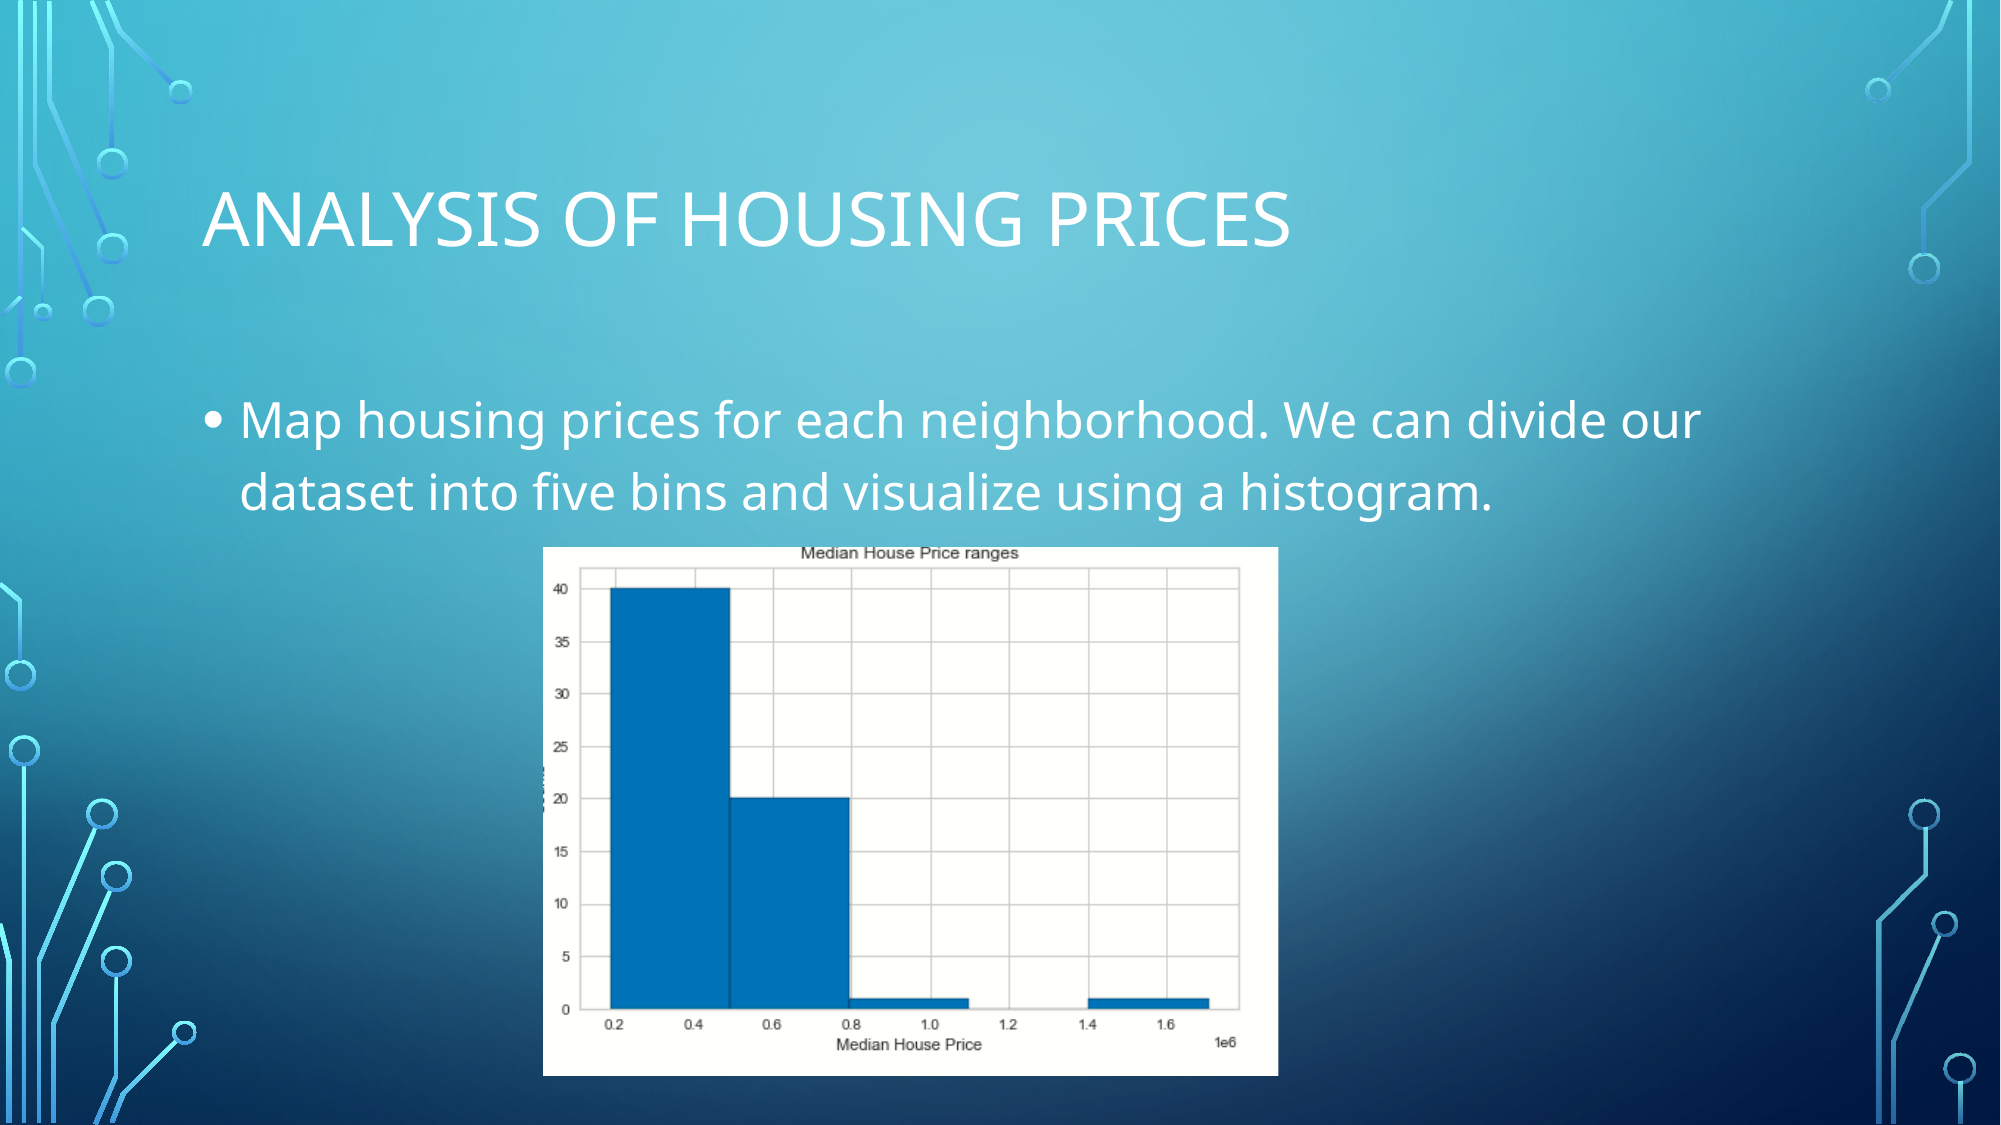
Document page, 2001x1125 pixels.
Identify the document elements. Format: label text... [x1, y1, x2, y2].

picture [542, 546, 1279, 1076]
list Map housing prices for each neighborhood. We can divide our dataset into five bins and visualize using a histogram. [187, 369, 1813, 950]
title Analysis of housing prices [187, 101, 1813, 344]
